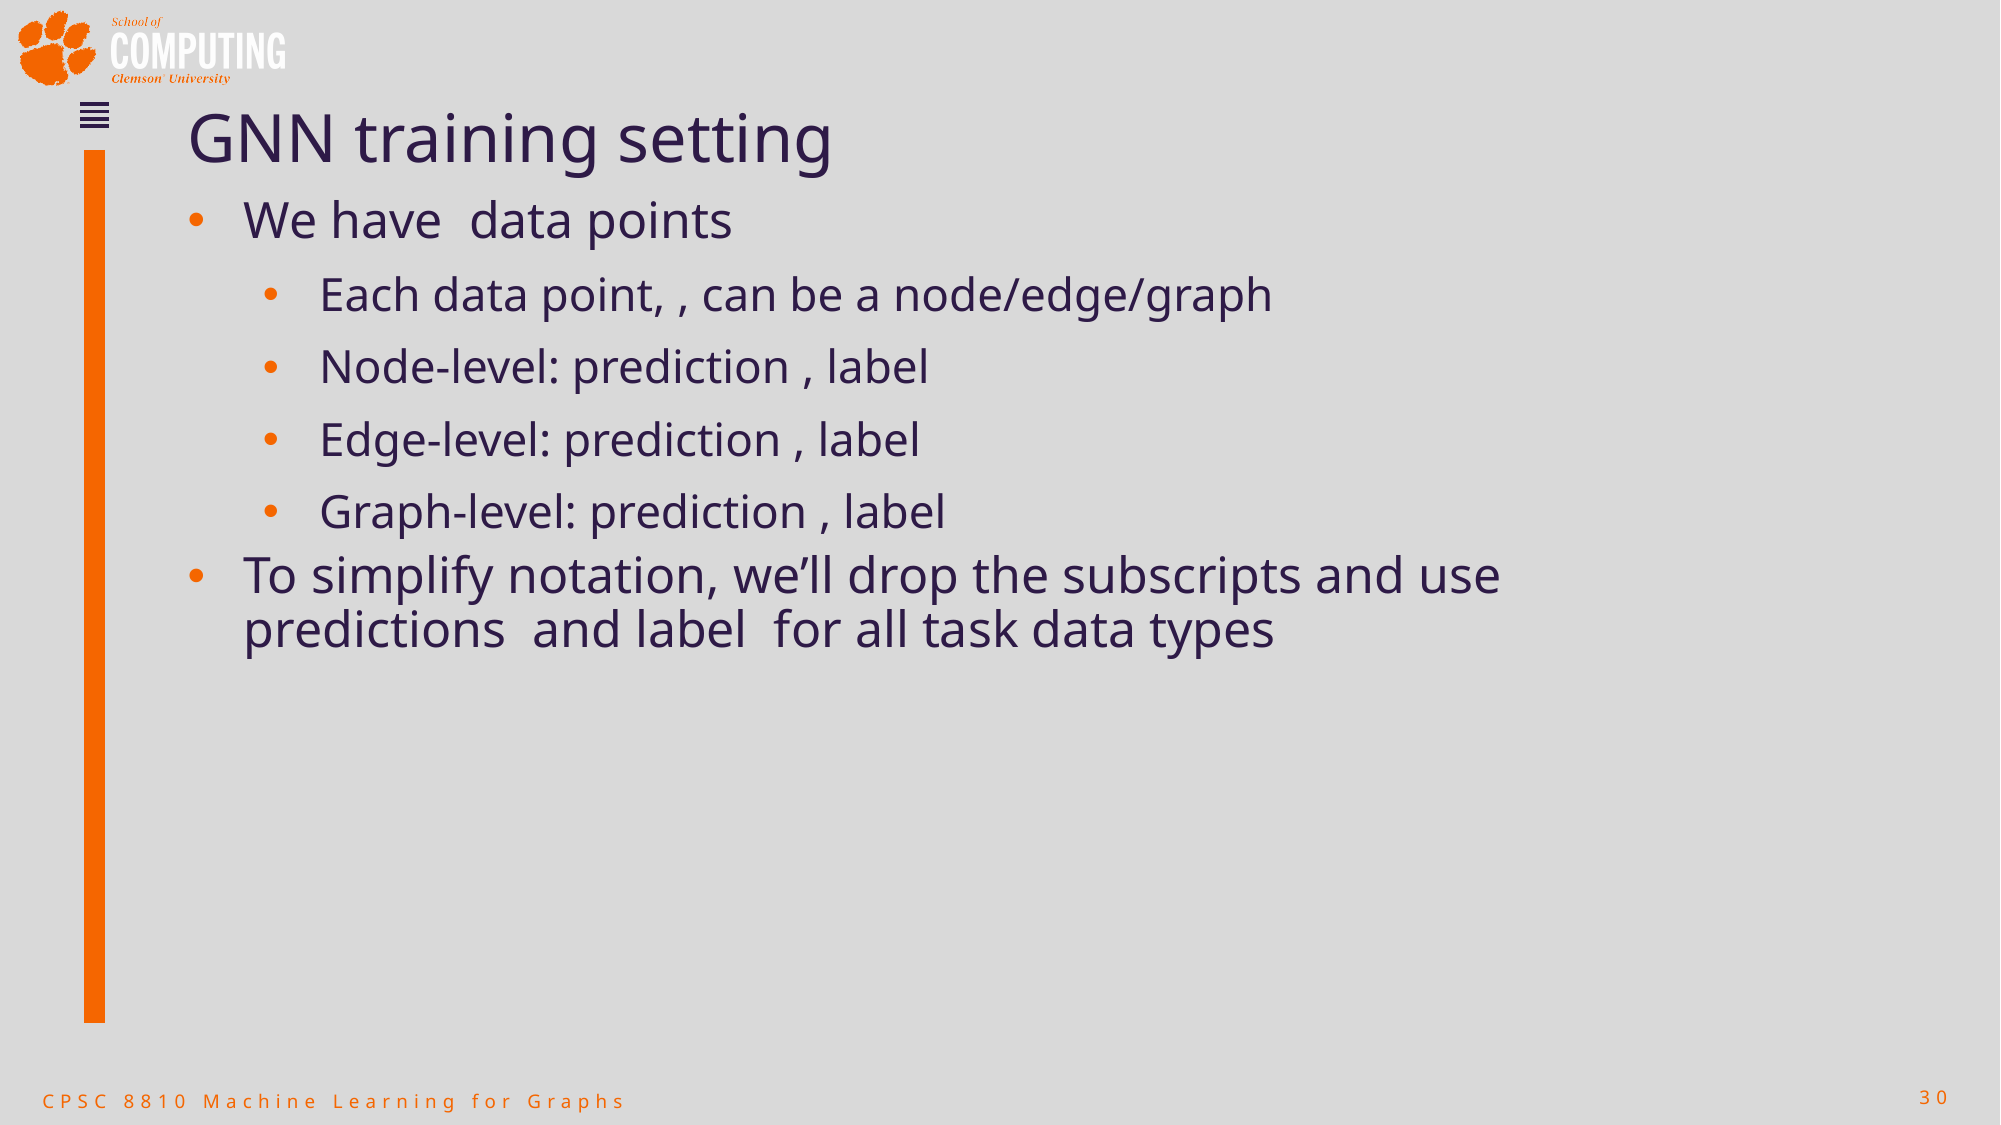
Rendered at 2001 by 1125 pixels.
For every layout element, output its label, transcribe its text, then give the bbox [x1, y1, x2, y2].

title GNN training setting [187, 104, 1913, 178]
picture [18, 10, 285, 86]
